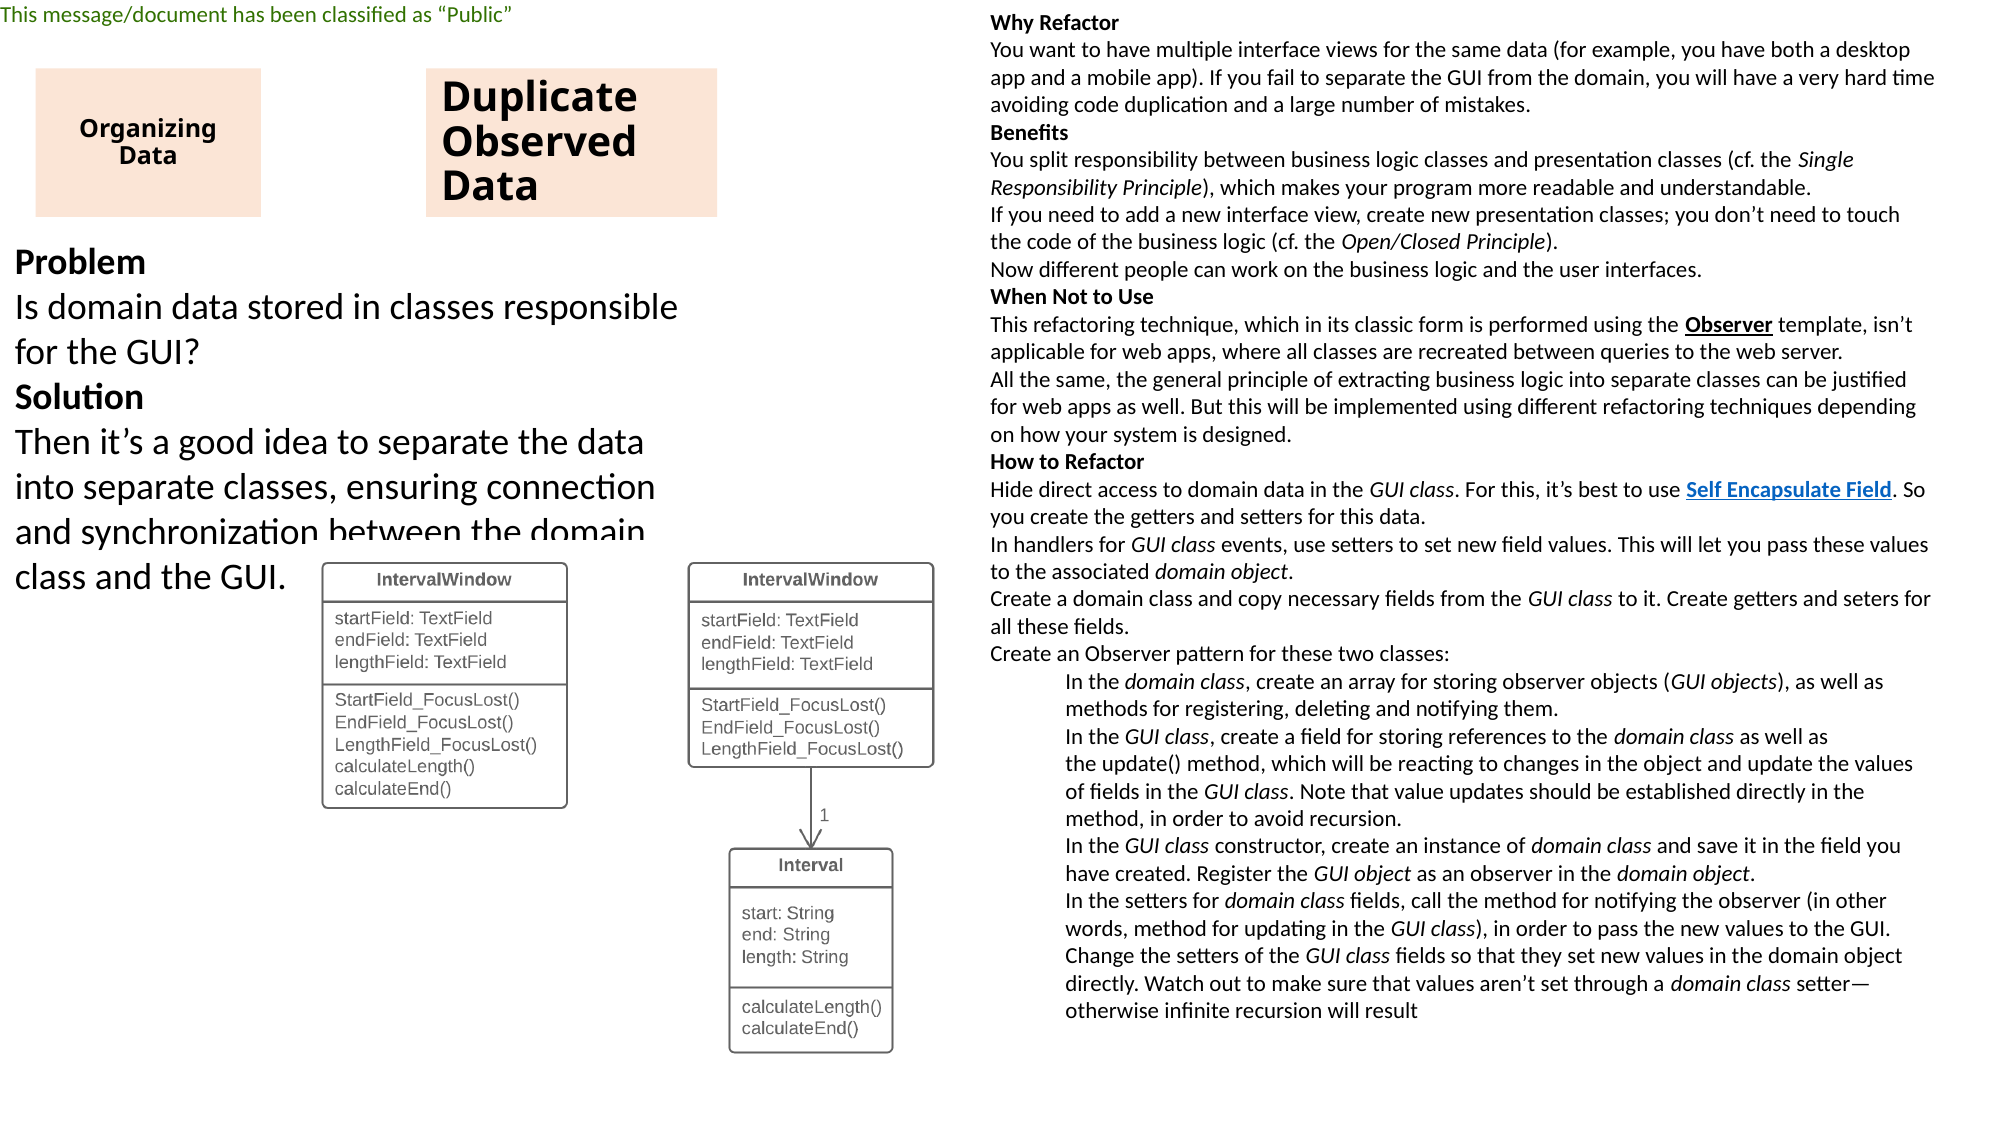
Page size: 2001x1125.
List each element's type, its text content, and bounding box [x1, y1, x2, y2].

text_box Why Refactor You want to have multiple interface views for the same data (for example, you have both a desktop app and a mobile app). If you fail to separate the GUI from the domain, you will have a very hard time avoiding code duplication and a large number of mistakes. Benefits You split responsibility between business logic classes and presentation classes (cf. the Single Responsibility Principle), which makes your program more readable and understandable. If you need to add a new interface view, create new presentation classes; you don’t need to touch the code of the business logic (cf. the Open/Closed Principle). Now different people can work on the business logic and the user interfaces. When Not to Use This refactoring technique, which in its classic form is performed using the Observer template, isn’t applicable for web apps, where all classes are recreated between queries to the web server. All the same, the general principle of extracting business logic into separate classes can be justified for web apps as well. But this will be implemented using different refactoring techniques depending on how your system is designed. How to Refactor Hide direct access to domain data in the GUI class. For this, it’s best to use Self Encapsulate Field. So you create the getters and setters for this data. In handlers for GUI class events, use setters to set new field values. This will let you pass these values to the associated domain object. Create a domain class and copy necessary fields from the GUI class to it. Create getters and seters for all these fields. Create an Observer pattern for these two classes: In the domain class, create an array for storing observer objects (GUI objects), as well as methods for registering, deleting and notifying them. In the GUI class, create a field for storing references to the domain class as well as the update() method, which will be reacting to changes in the object and update the values of fields in the GUI class. Note that value updates should be established directly in the method, in order to avoid recursion. In the GUI class constructor, create an instance of domain class and save it in the field you have created. Register the GUI object as an observer in the domain object. In the setters for domain class fields, call the method for notifying the observer (in other words, method for updating in the GUI class), in order to pass the new values to the GUI. Change the setters of the GUI class fields so that they set new values in the domain object directly. Watch out to make sure that values aren’t set through a domain class setter—otherwise infinite recursion will result [975, 0, 1952, 1059]
picture [308, 540, 957, 1085]
text_box Problem Is domain data stored in classes responsible for the GUI? Solution Then it’s a good idea to separate the data into separate classes, ensuring connection and synchronization between the domain class and the GUI. [0, 229, 718, 649]
text_box Duplicate Observed Data [426, 68, 718, 217]
text_box Organizing Data [35, 68, 261, 217]
